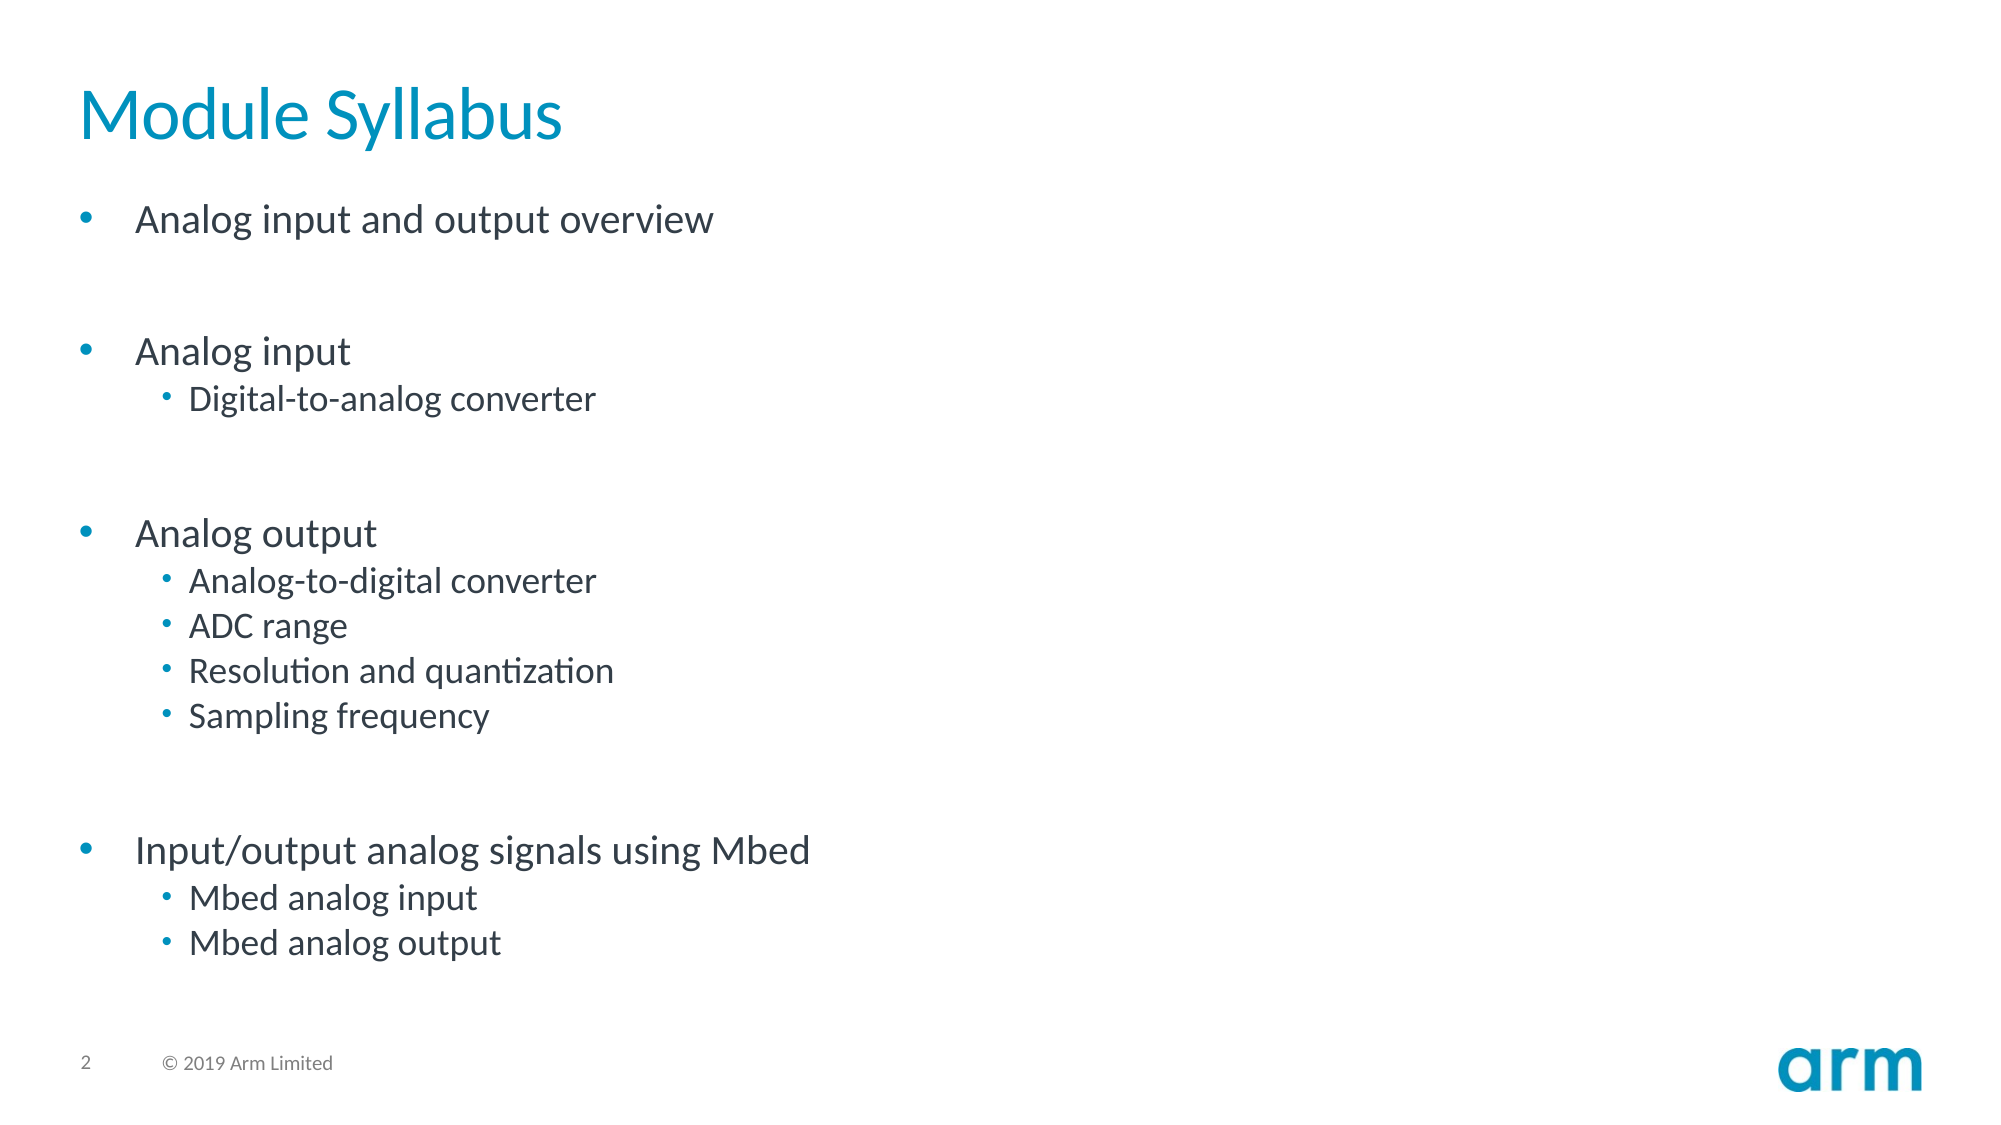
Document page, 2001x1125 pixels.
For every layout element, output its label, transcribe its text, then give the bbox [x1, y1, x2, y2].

list Analog input and output overview Analog input Digital-to-analog converter Analog output Analog-to-digital converter ADC range Resolution and quantization Sampling frequency Input/output analog signals using Mbed Mbed analog input Mbed analog output [78, 192, 1922, 1004]
picture [1911, 1048, 1922, 1062]
picture [1889, 1048, 1903, 1053]
picture [1778, 1072, 1794, 1092]
picture [1803, 1048, 1922, 1092]
picture [1778, 1048, 1794, 1067]
title Module Syllabus [78, 78, 1922, 186]
picture [1788, 1056, 1812, 1083]
